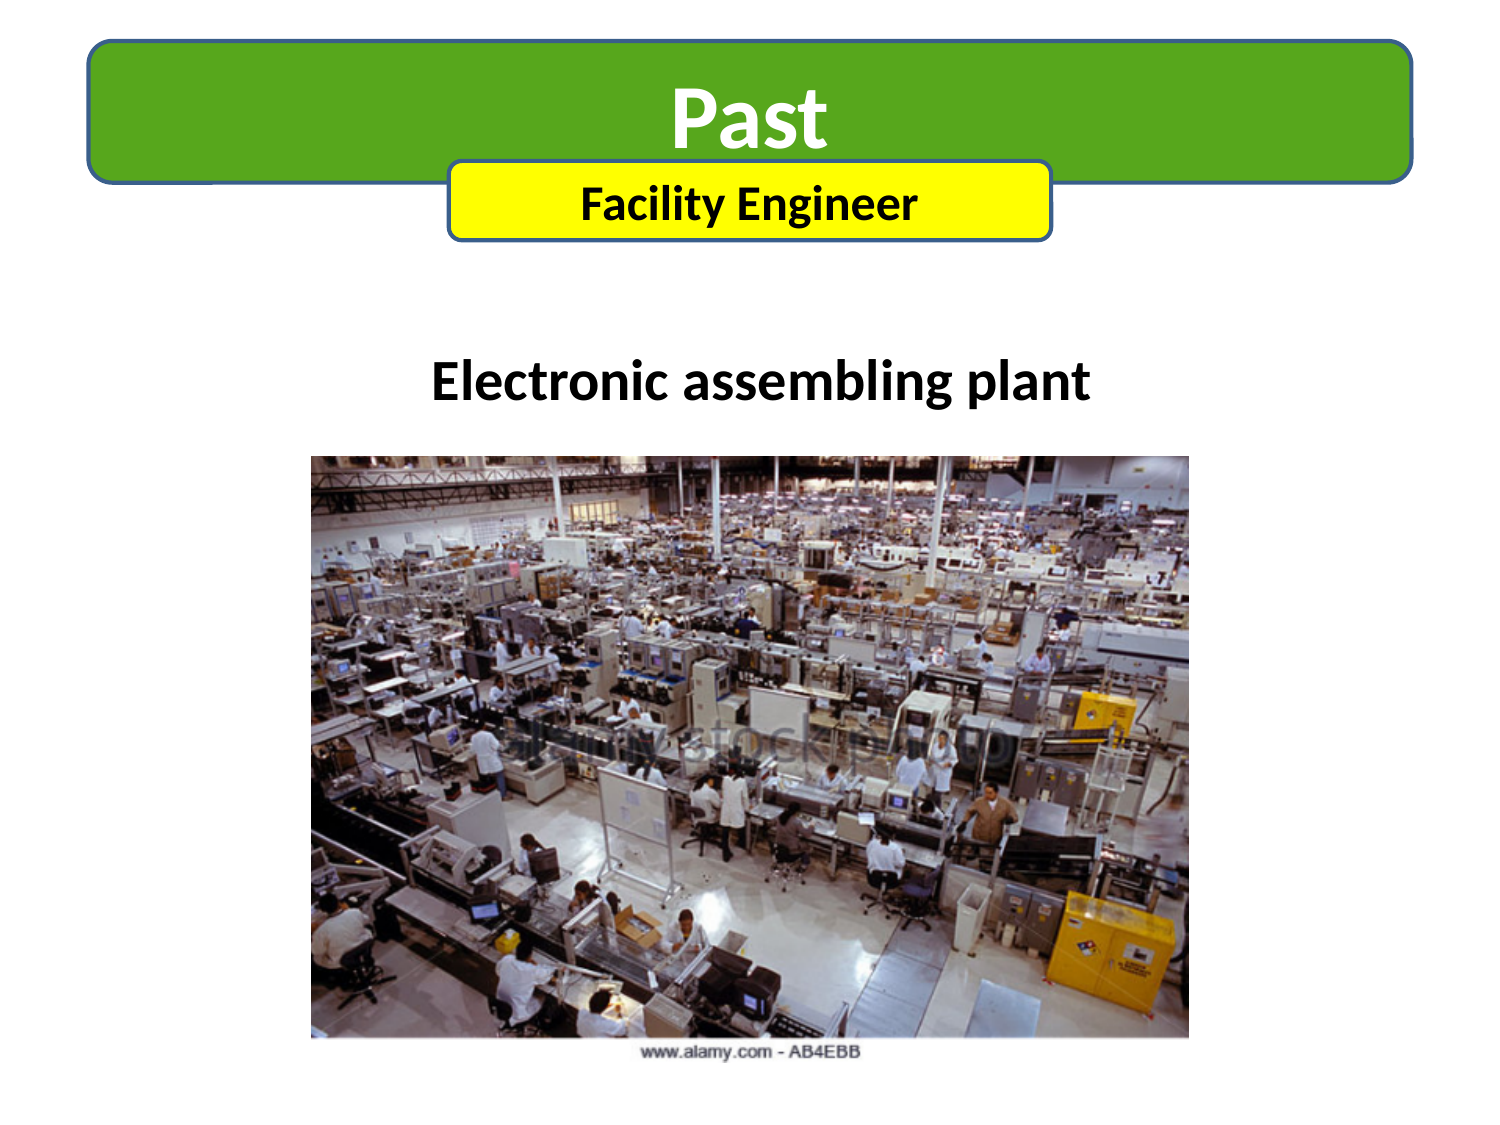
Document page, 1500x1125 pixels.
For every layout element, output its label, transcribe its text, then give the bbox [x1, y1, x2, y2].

picture [311, 455, 1189, 1063]
text_box Past [86, 38, 1414, 185]
text_box Electronic assembling plant [88, 334, 1436, 420]
text_box Facility Engineer [446, 158, 1054, 243]
